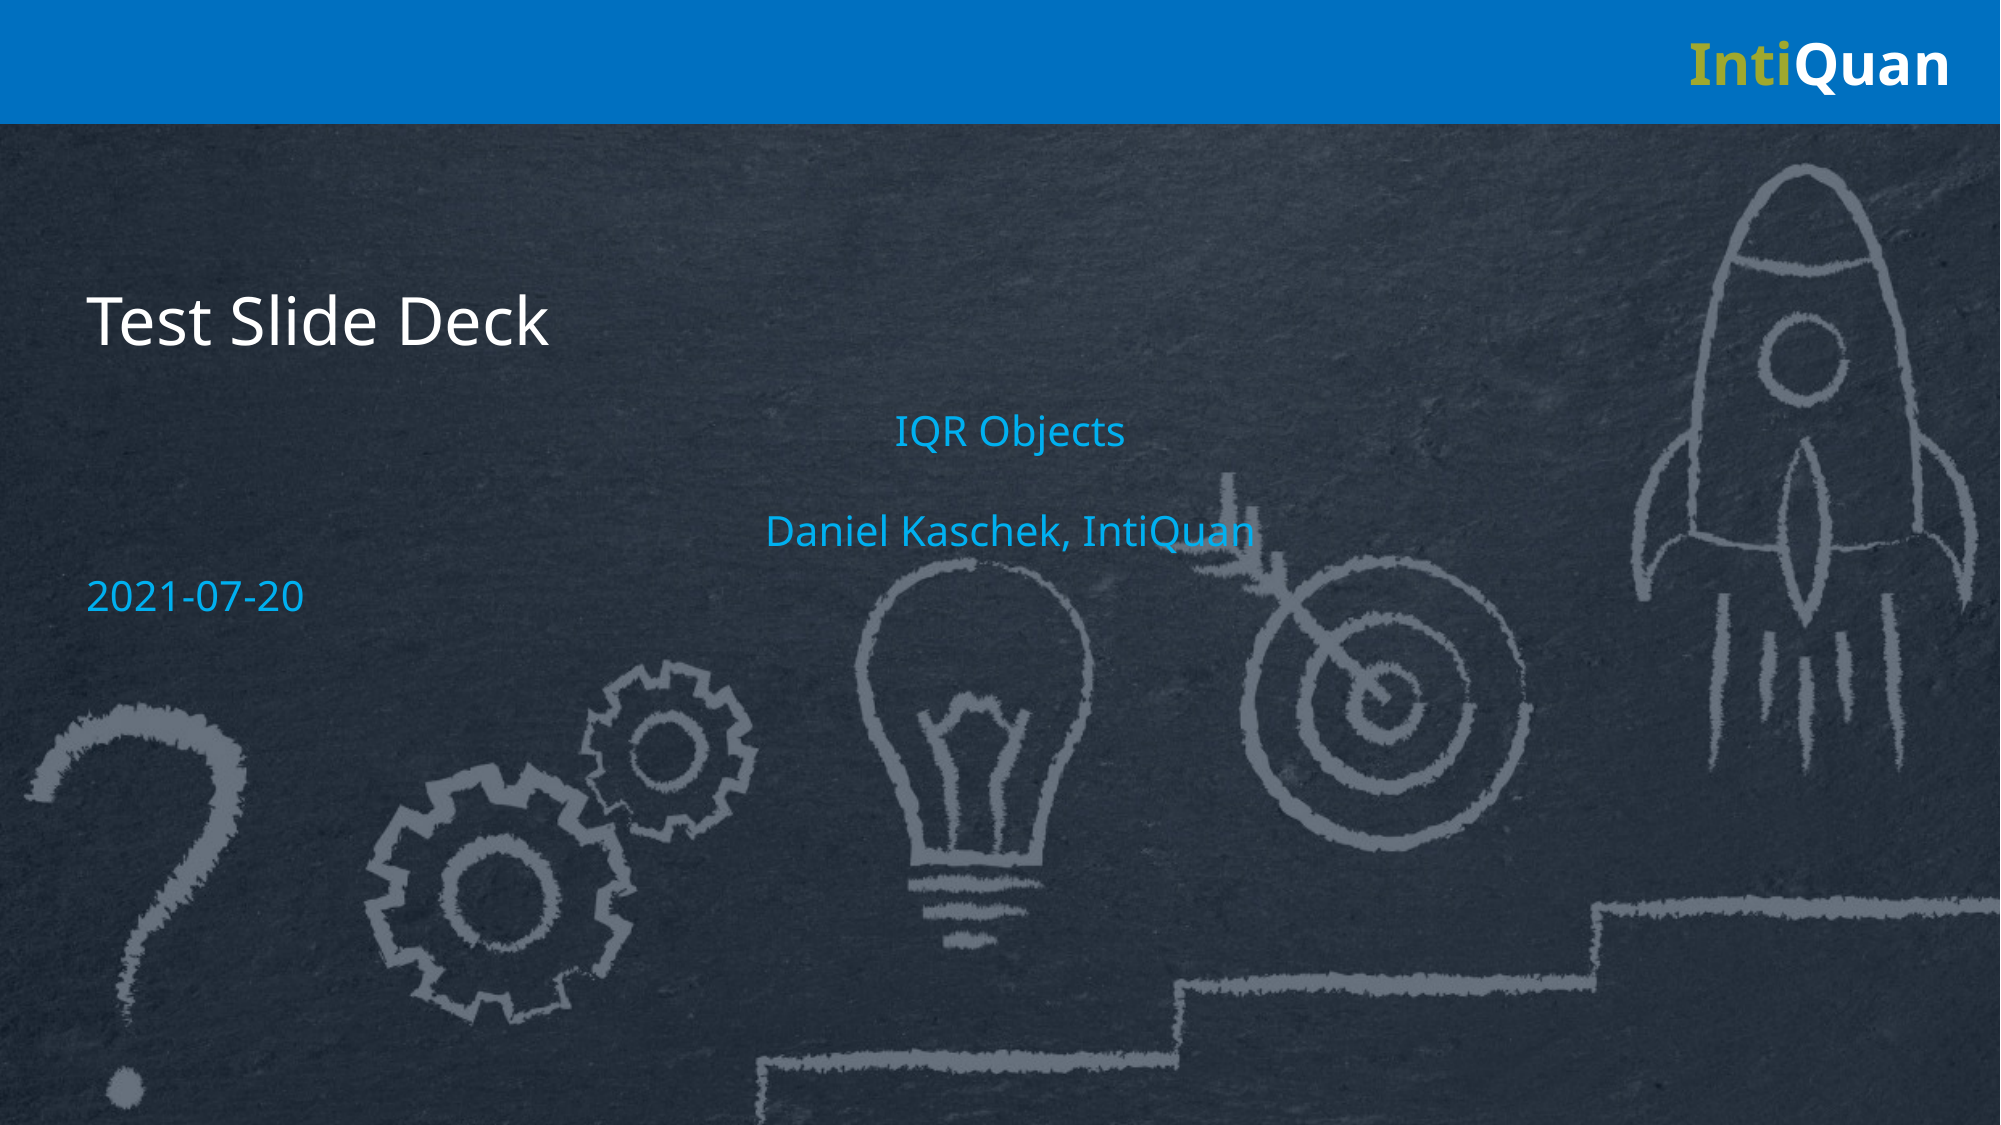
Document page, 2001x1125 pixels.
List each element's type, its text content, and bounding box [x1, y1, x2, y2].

picture [0, 124, 2000, 1125]
subtitle IQR Objects Daniel Kaschek, IntiQuan 2021-07-20 [41, 397, 1950, 503]
title Test Slide Deck [41, 195, 1950, 368]
